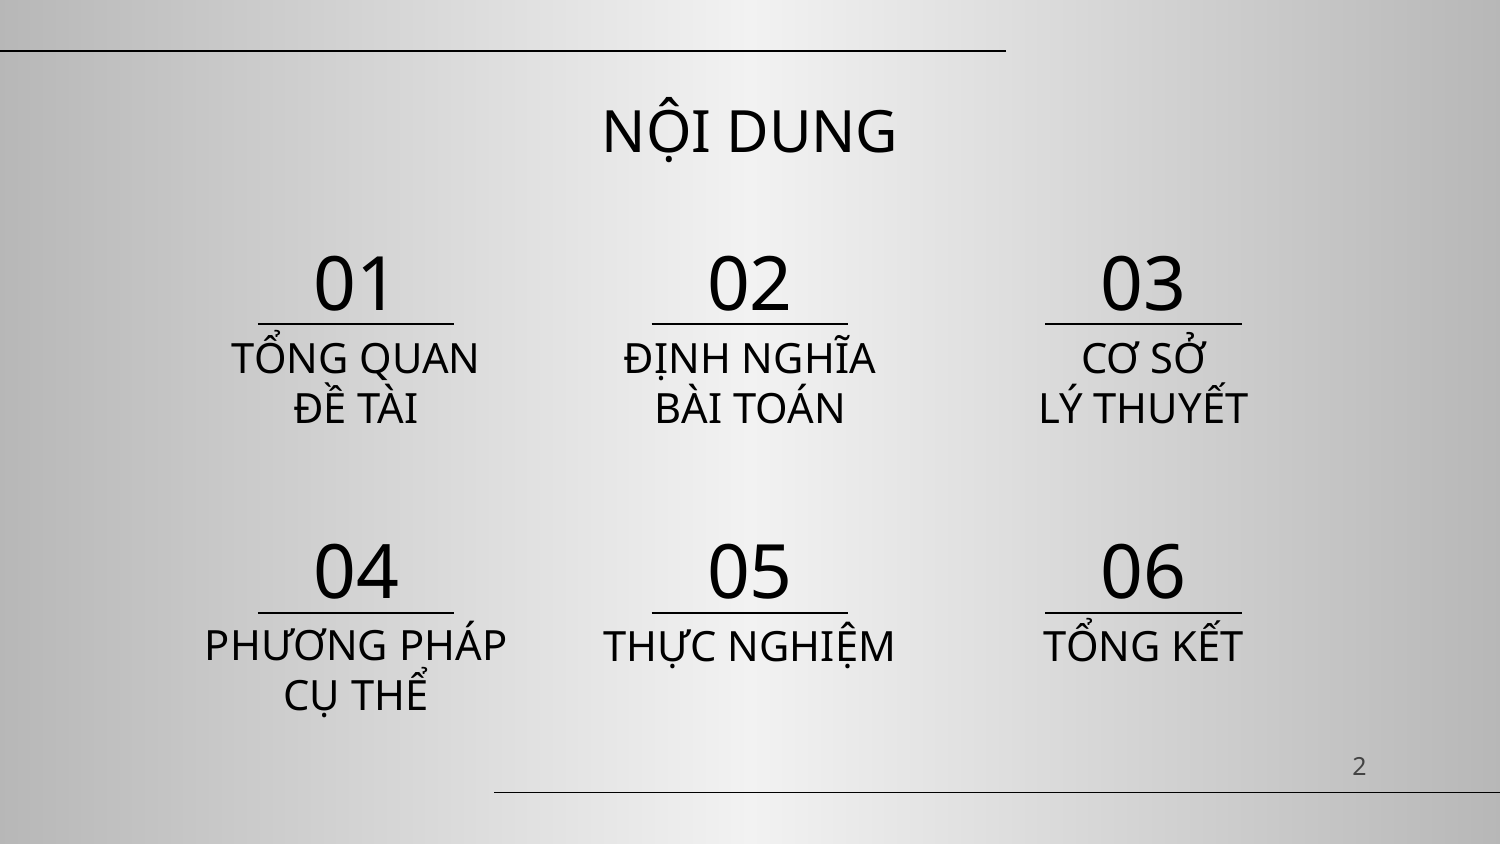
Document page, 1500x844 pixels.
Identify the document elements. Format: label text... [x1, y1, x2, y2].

title 06 [1071, 525, 1216, 612]
subtitle THỰC NGHIỆM [597, 613, 903, 676]
subtitle TỔNG KẾT [991, 613, 1297, 676]
title 03 [1071, 236, 1216, 323]
slide_number 2 [1043, 745, 1382, 791]
title 04 [284, 525, 429, 612]
title NỘI DUNG [118, 88, 1382, 183]
subtitle ĐỊNH NGHĨA BÀI TOÁN [597, 325, 903, 446]
title 01 [284, 236, 429, 323]
subtitle CƠ SỞ LÝ THUYẾT [991, 325, 1297, 432]
title 05 [678, 525, 822, 612]
title 02 [678, 236, 822, 323]
subtitle TỔNG QUAN ĐỀ TÀI [203, 325, 509, 446]
subtitle PHƯƠNG PHÁP CỤ THỂ [195, 613, 517, 729]
